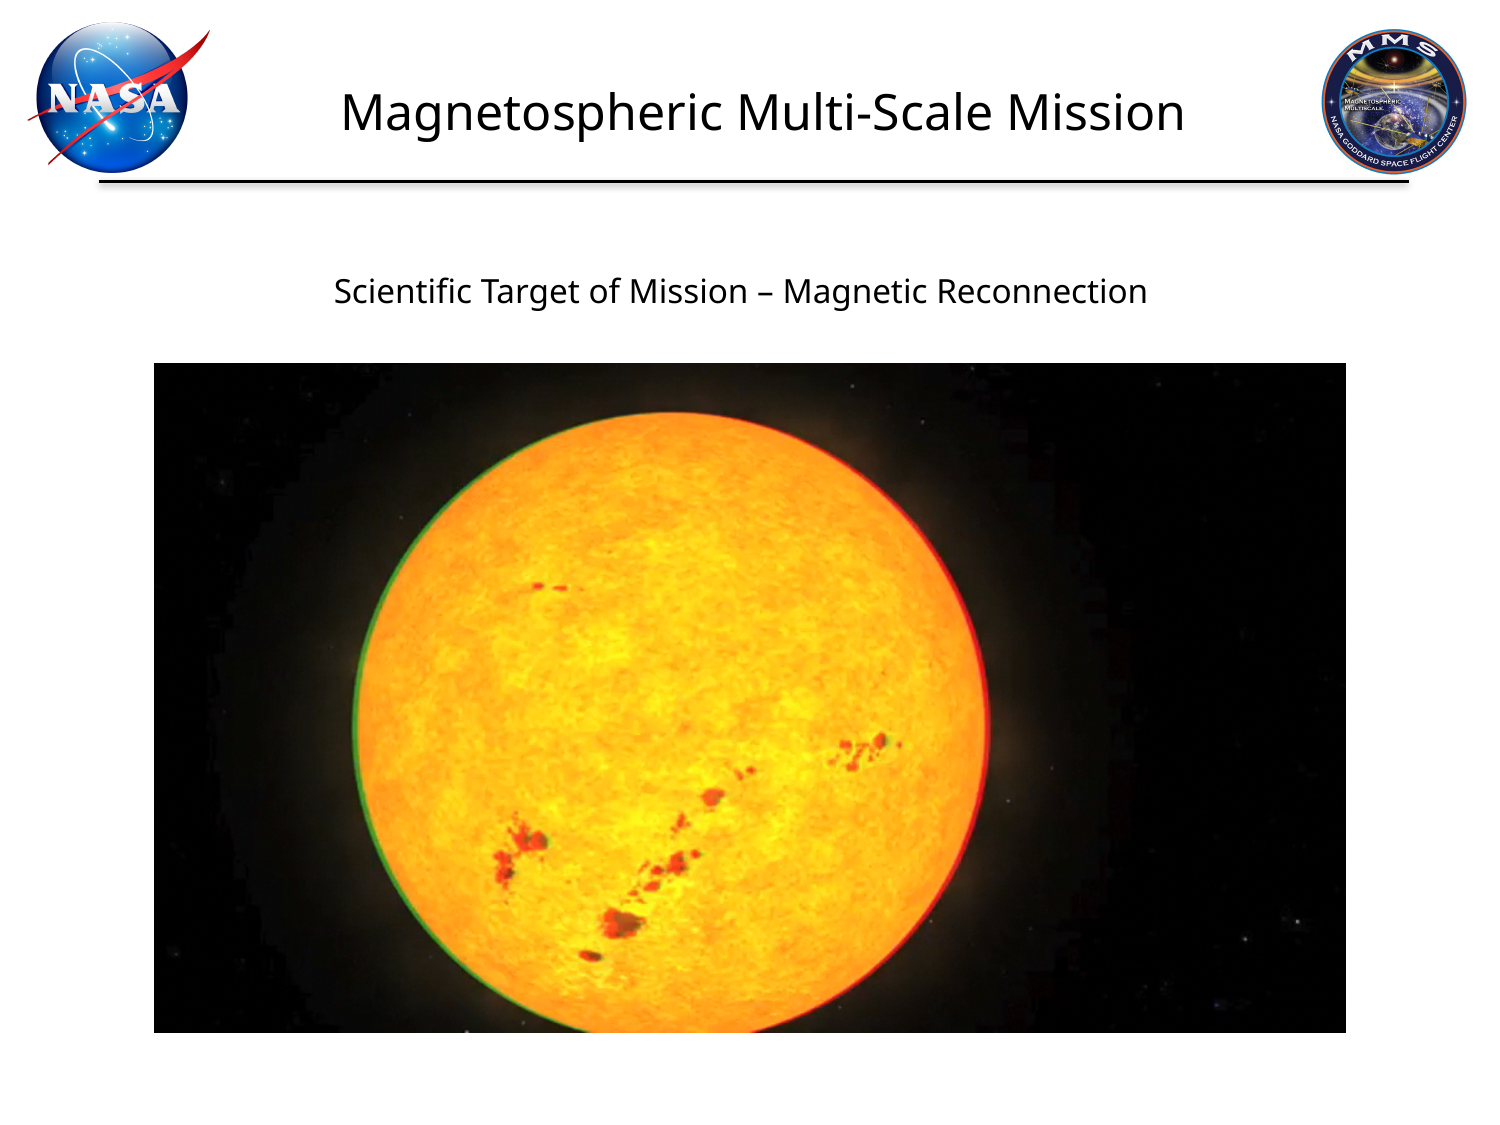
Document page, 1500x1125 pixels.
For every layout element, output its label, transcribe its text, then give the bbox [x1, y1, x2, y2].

picture [1318, 25, 1470, 177]
text_box Magnetospheric Multi-Scale Mission [215, 72, 1313, 148]
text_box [153, 362, 1347, 1034]
text_box Scientific Target of Mission – Magnetic Reconnection [163, 262, 1319, 318]
picture [27, 22, 210, 173]
